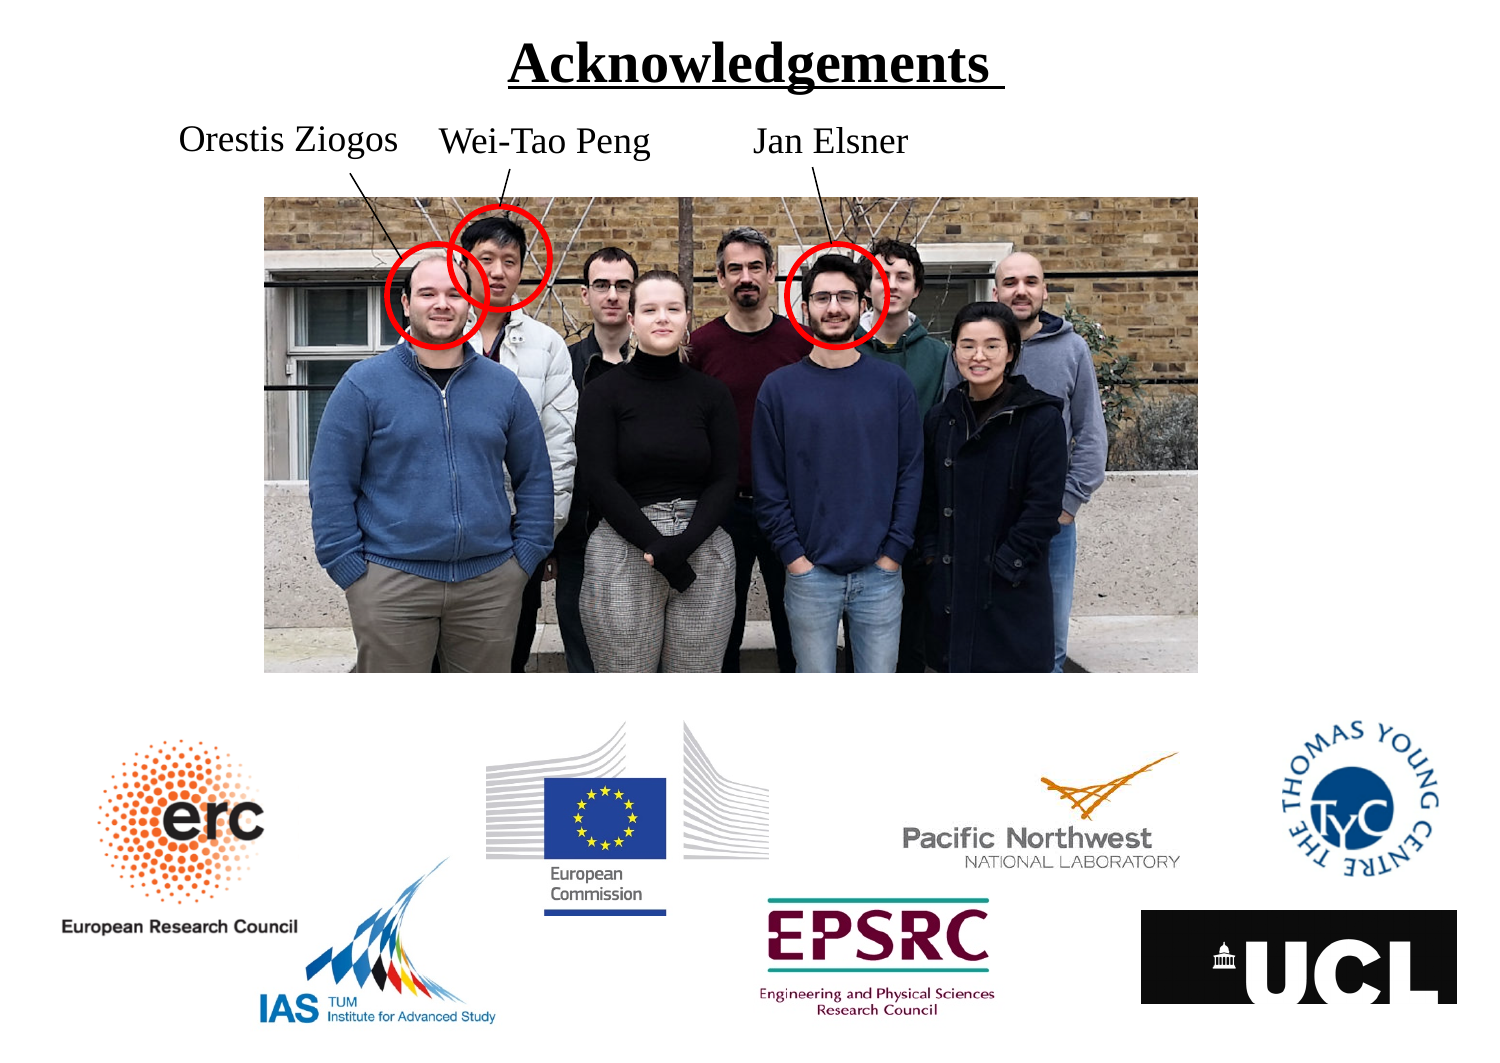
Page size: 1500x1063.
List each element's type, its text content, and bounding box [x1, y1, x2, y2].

picture [49, 720, 1028, 1037]
text_box Jan Elsner [738, 108, 924, 169]
picture [264, 197, 1198, 673]
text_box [1141, 910, 1457, 1005]
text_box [812, 166, 832, 245]
text_box Wei-Tao Peng [423, 108, 666, 169]
text_box Acknowledgements [112, 0, 1400, 119]
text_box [349, 172, 403, 260]
picture [1277, 718, 1441, 881]
text_box Orestis Ziogos [163, 106, 414, 167]
picture [902, 751, 1181, 869]
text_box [499, 168, 511, 207]
